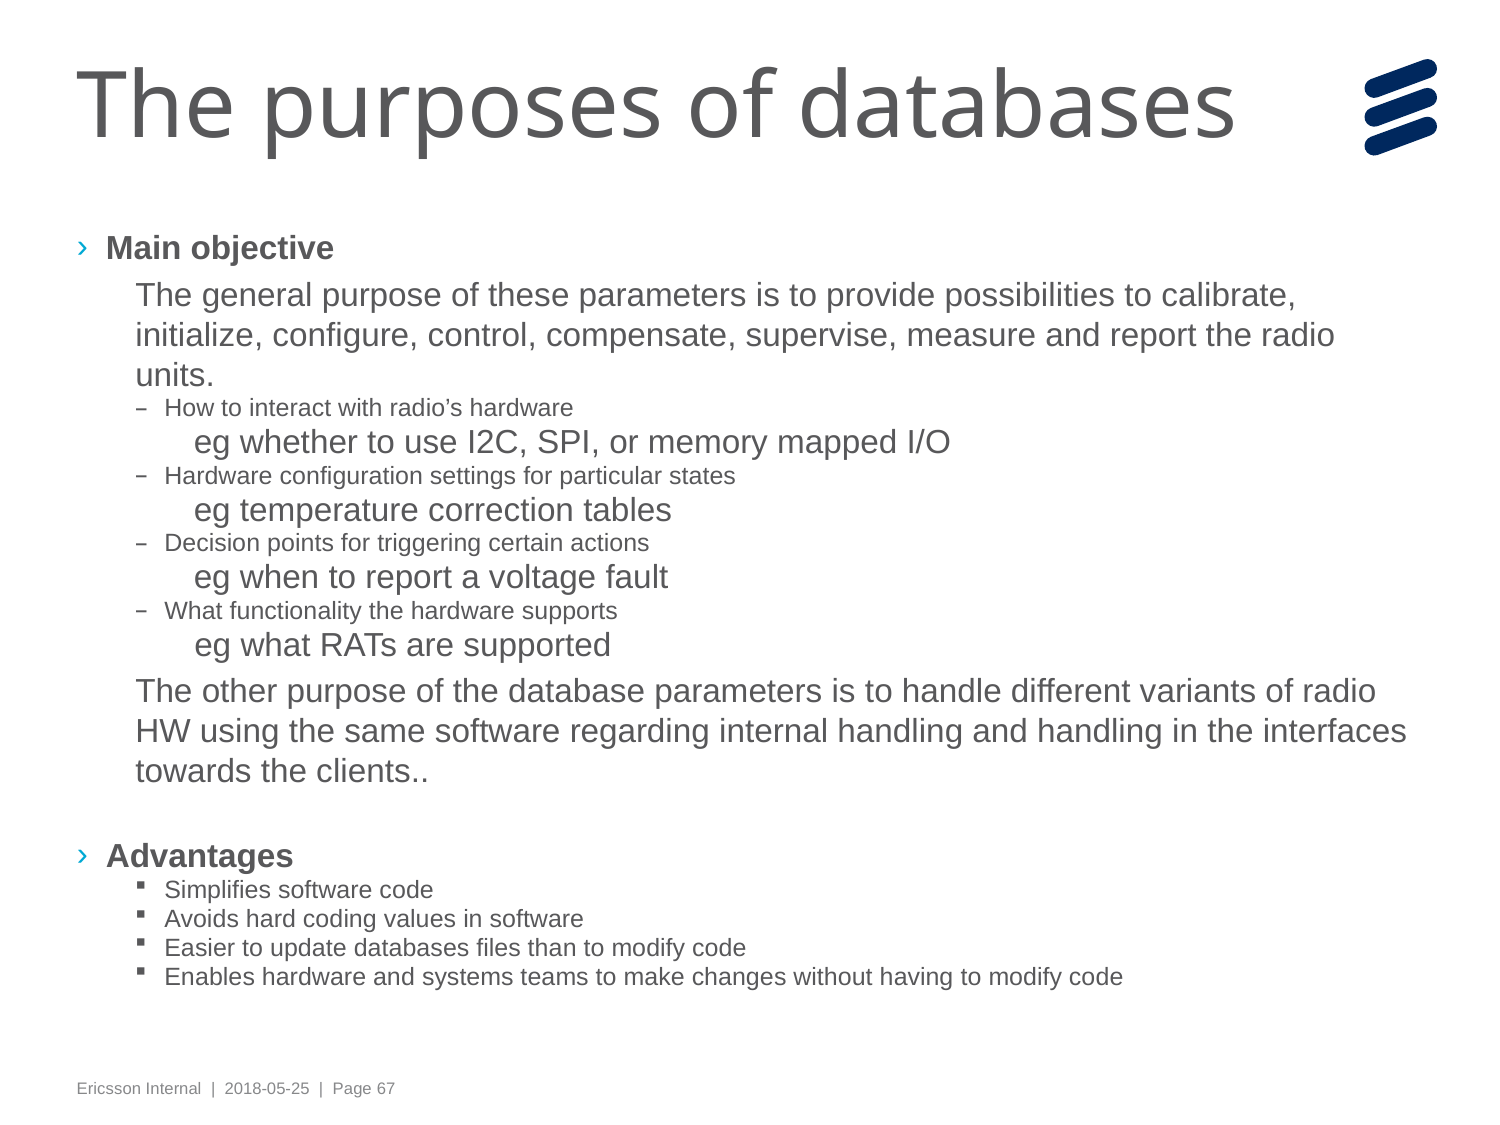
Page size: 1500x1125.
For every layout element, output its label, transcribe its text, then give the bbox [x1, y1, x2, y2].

title The purposes of databases [64, 37, 1295, 188]
list Main objective The general purpose of these parameters is to provide possibilities to calibrate, initialize, configure, control, compensate, supervise, measure and report the radio units. How to interact with radio’s hardware eg whether to use I2C, SPI, or memory mapped I/O Hardware configuration settings for particular states eg temperature correction tables Decision points for triggering certain actions eg when to report a voltage fault What functionality the hardware supports eg what RATs are supported The other purpose of the database parameters is to handle different variants of radio HW using the same software regarding internal handling and handling in the interfaces towards the clients.. Advantages Simplifies software code Avoids hard coding values in software Easier to update databases files than to modify code Enables hardware and systems teams to make changes without having to modify code [64, 225, 1436, 1061]
